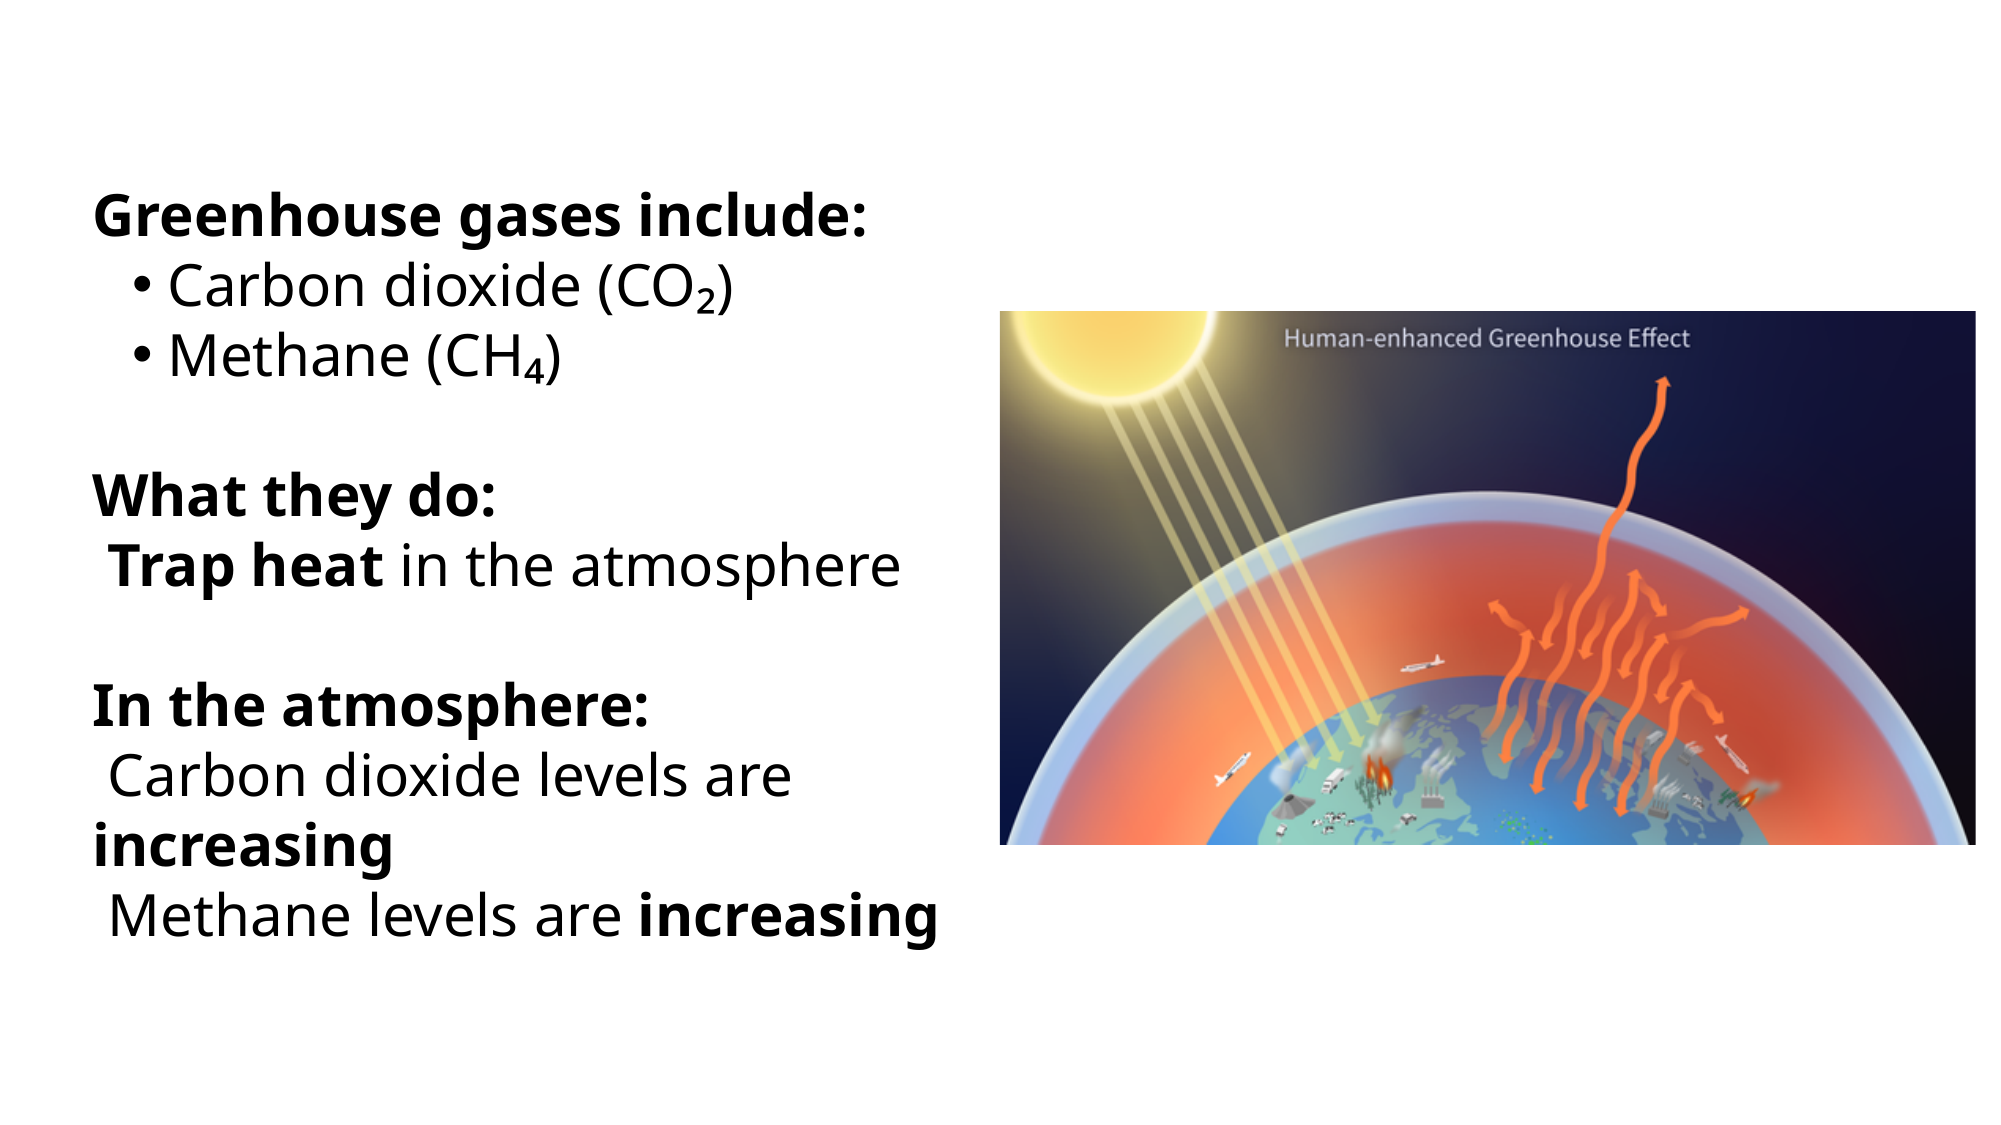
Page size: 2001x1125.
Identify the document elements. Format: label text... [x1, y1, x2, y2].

text_box Greenhouse gases include: Carbon dioxide (CO₂) Methane (CH₄) What they do: Trap heat in the atmosphere In the atmosphere: Carbon dioxide levels are increasing Methane levels are increasing [77, 170, 1000, 1116]
picture [999, 310, 1976, 846]
